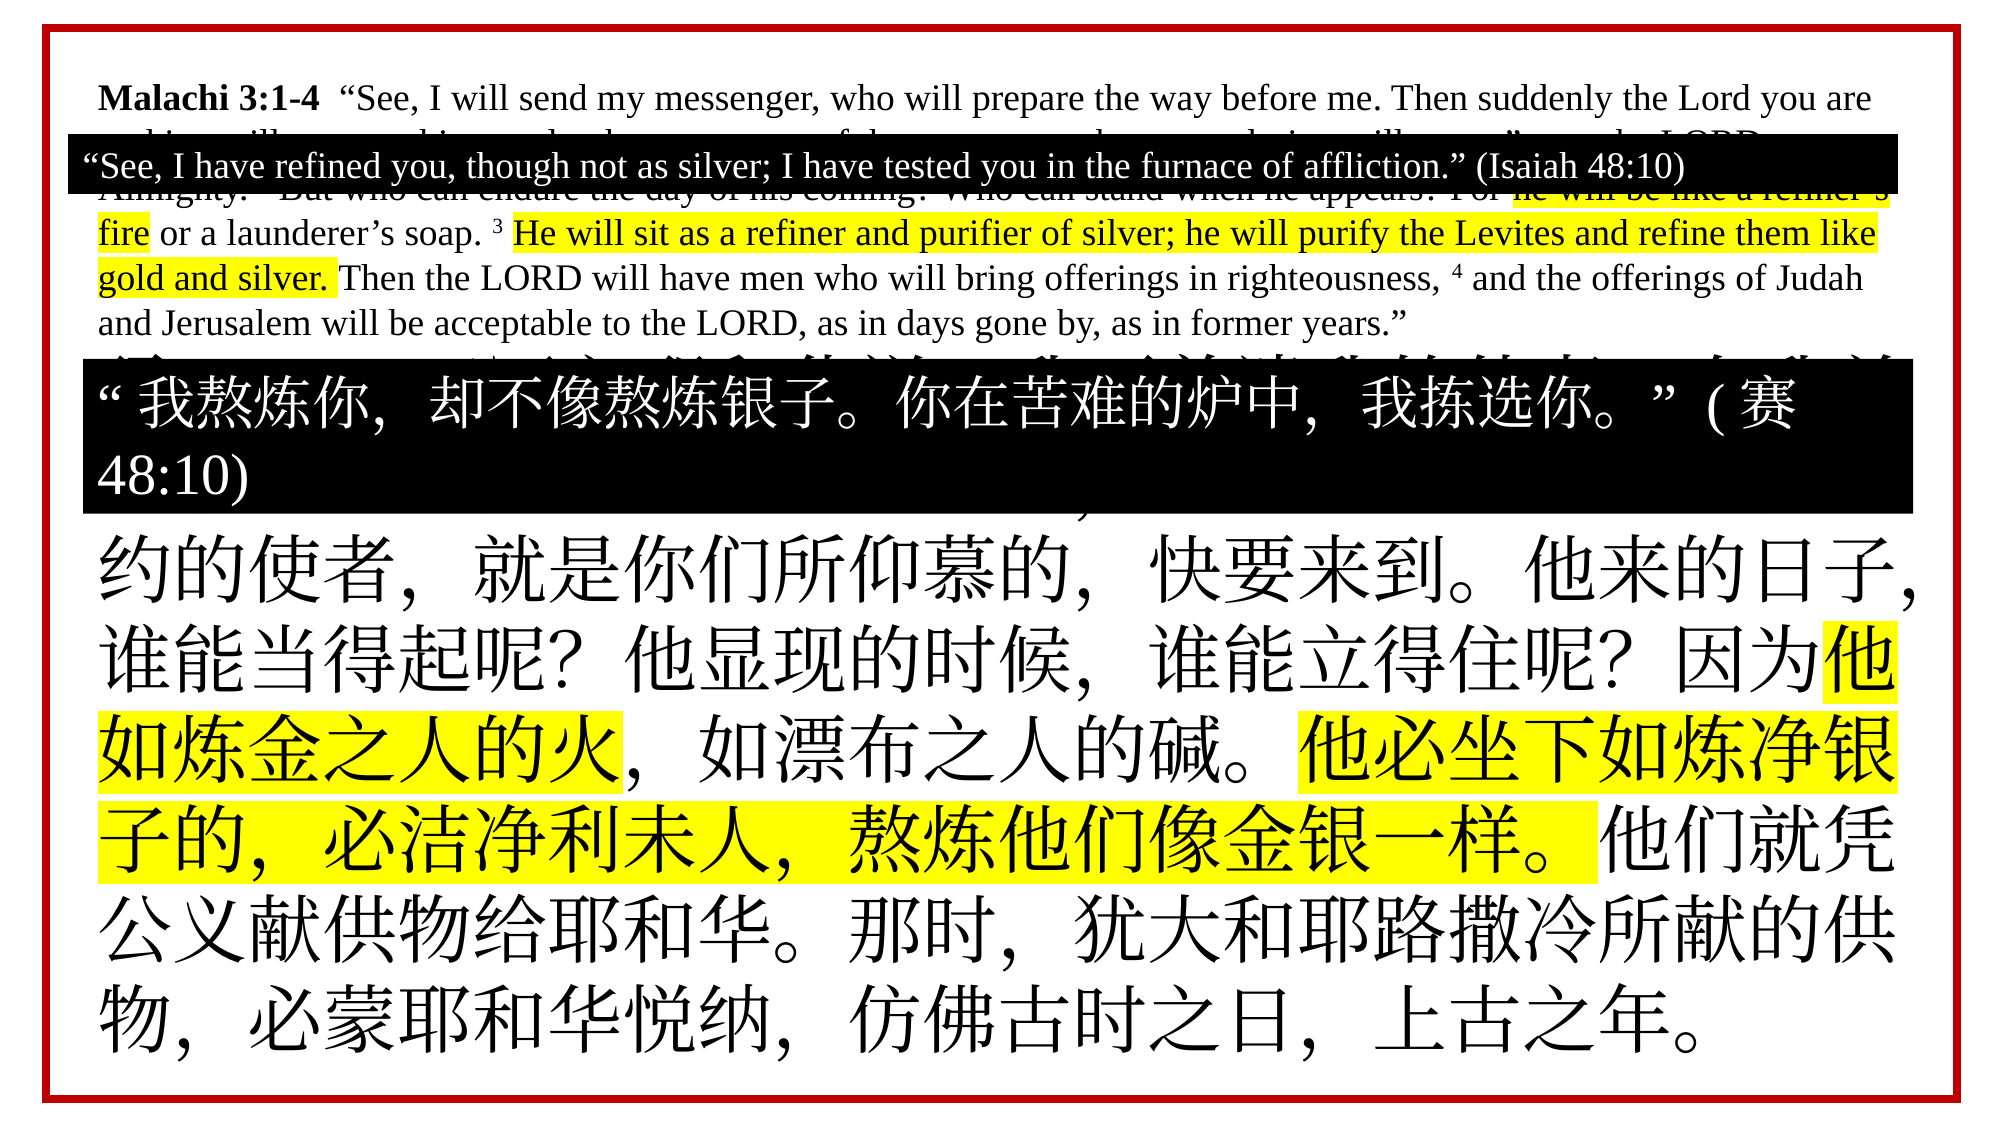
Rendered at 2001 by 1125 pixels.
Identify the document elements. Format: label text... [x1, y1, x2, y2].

text_box “我熬炼你，却不像熬炼银子。你在苦难的炉中，我拣选你。” (赛48:10) [83, 358, 1914, 514]
text_box [45, 27, 1958, 1100]
text_box “See, I have refined you, though not as silver; I have tested you in the furnace of affliction.” (Isaiah 48:10) [68, 134, 1898, 194]
